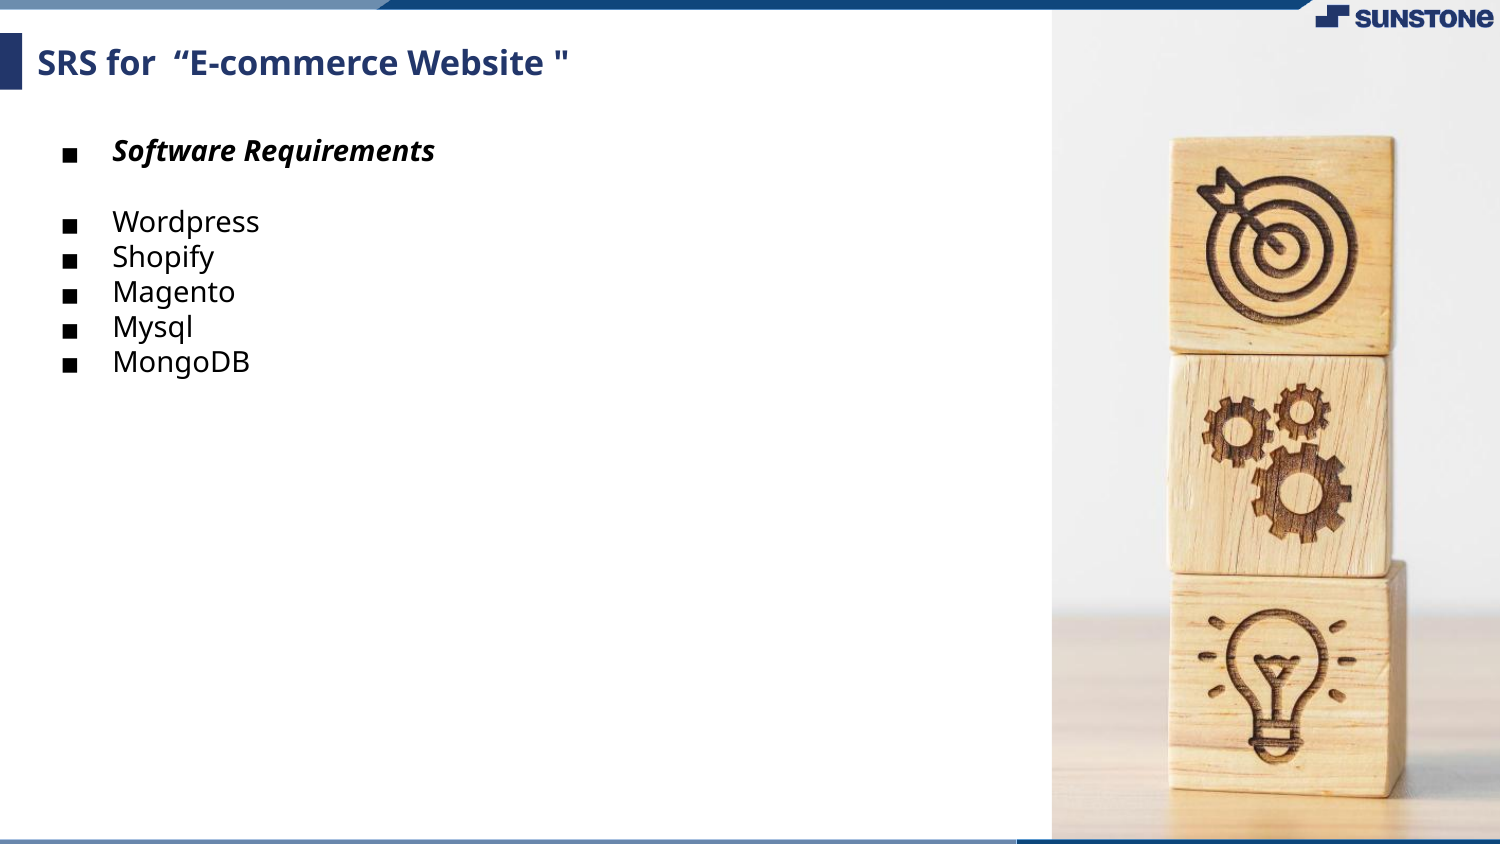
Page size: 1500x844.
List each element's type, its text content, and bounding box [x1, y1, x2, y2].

picture [0, 0, 1500, 844]
title SRS for “E-commerce Website " [22, 33, 1316, 90]
list Software Requirements [22, 124, 750, 181]
list Wordpress Shopify Magento Mysql MongoDB [22, 195, 996, 769]
